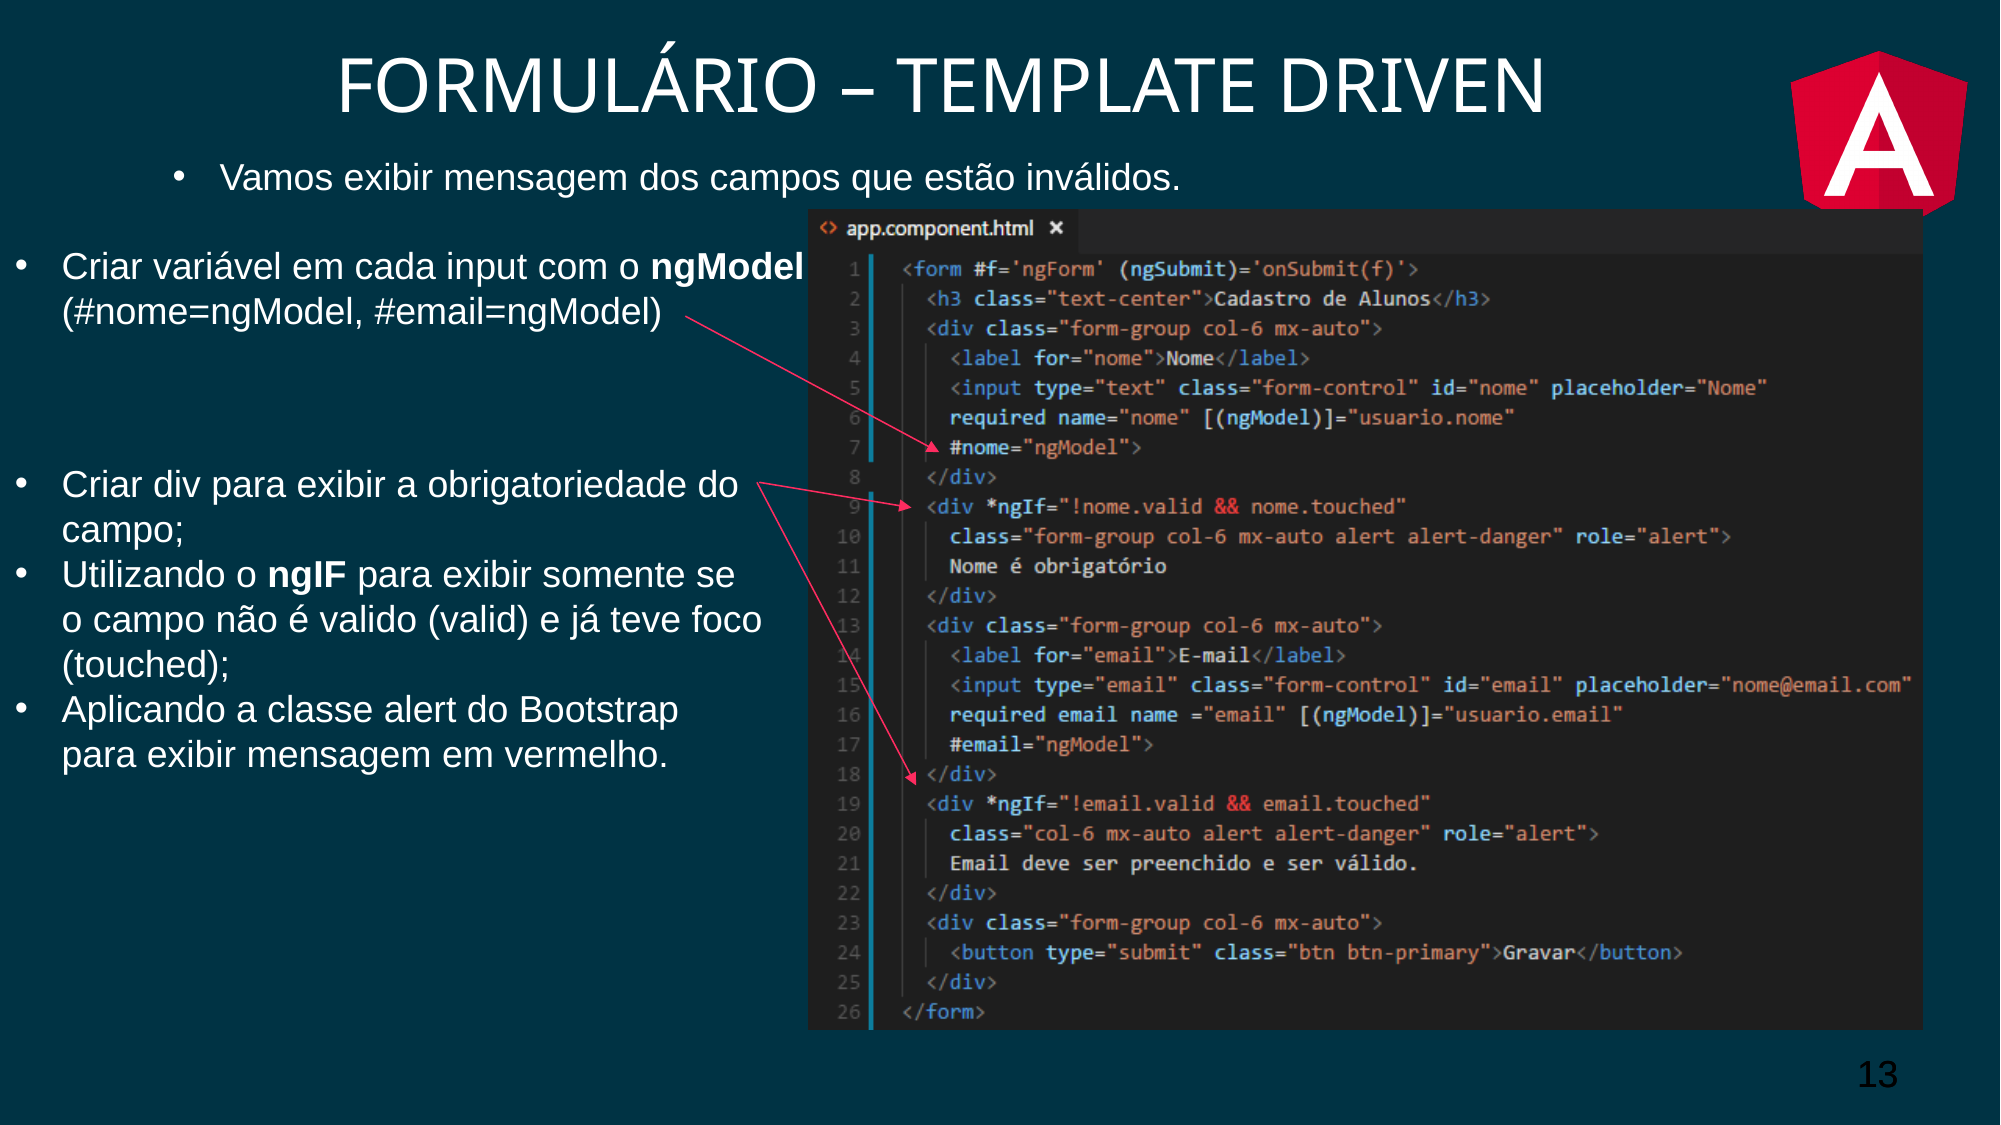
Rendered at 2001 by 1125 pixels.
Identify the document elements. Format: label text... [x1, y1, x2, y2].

picture [665, 42, 674, 47]
text_box 13 [1842, 1042, 1924, 1103]
text_box Vamos exibir mensagem dos campos que estão inválidos. [157, 122, 1755, 234]
picture [809, 52, 1967, 1029]
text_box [756, 482, 917, 786]
text_box Criar variável em cada input com o ngModel (#nome=ngModel, #email=ngModel) [0, 234, 803, 340]
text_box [685, 315, 940, 453]
text_box Criar div para exibir a obrigatoriedade do campo; Utilizando o ngIF para exibir somente se o campo não é valido (valid) e já teve foco (touched); Aplicando a classe alert do Bootstrap para exibir mensagem em vermelho. [0, 452, 778, 782]
picture [809, 786, 868, 1029]
text_box Formulário – Template Driven [157, 47, 1727, 122]
